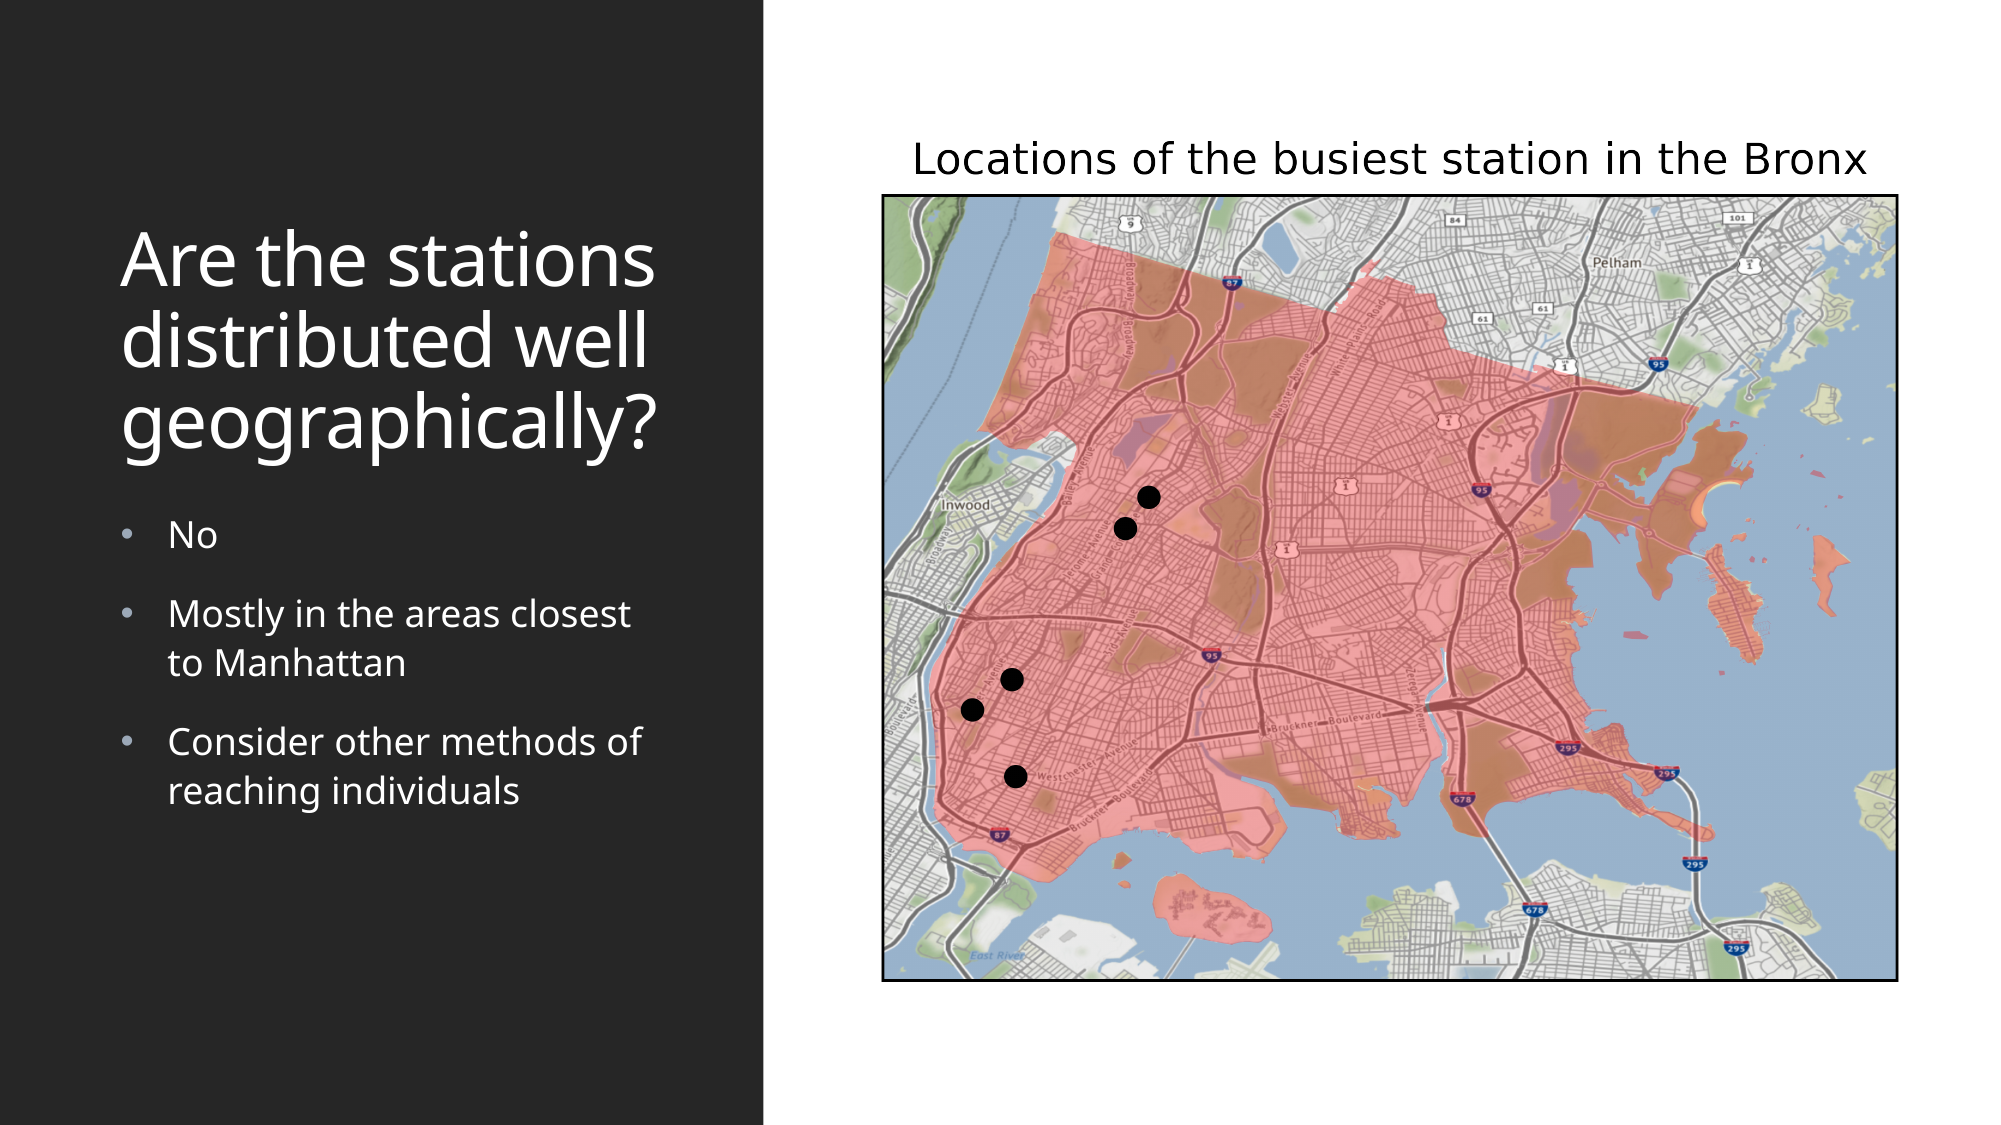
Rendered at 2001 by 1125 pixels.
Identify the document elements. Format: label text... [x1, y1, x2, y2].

title Are the stations distributed well geographically? [105, 128, 683, 473]
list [844, 115, 1924, 1020]
list No Mostly in the areas closest to Manhattan Consider other methods of reaching individuals [105, 499, 683, 1002]
